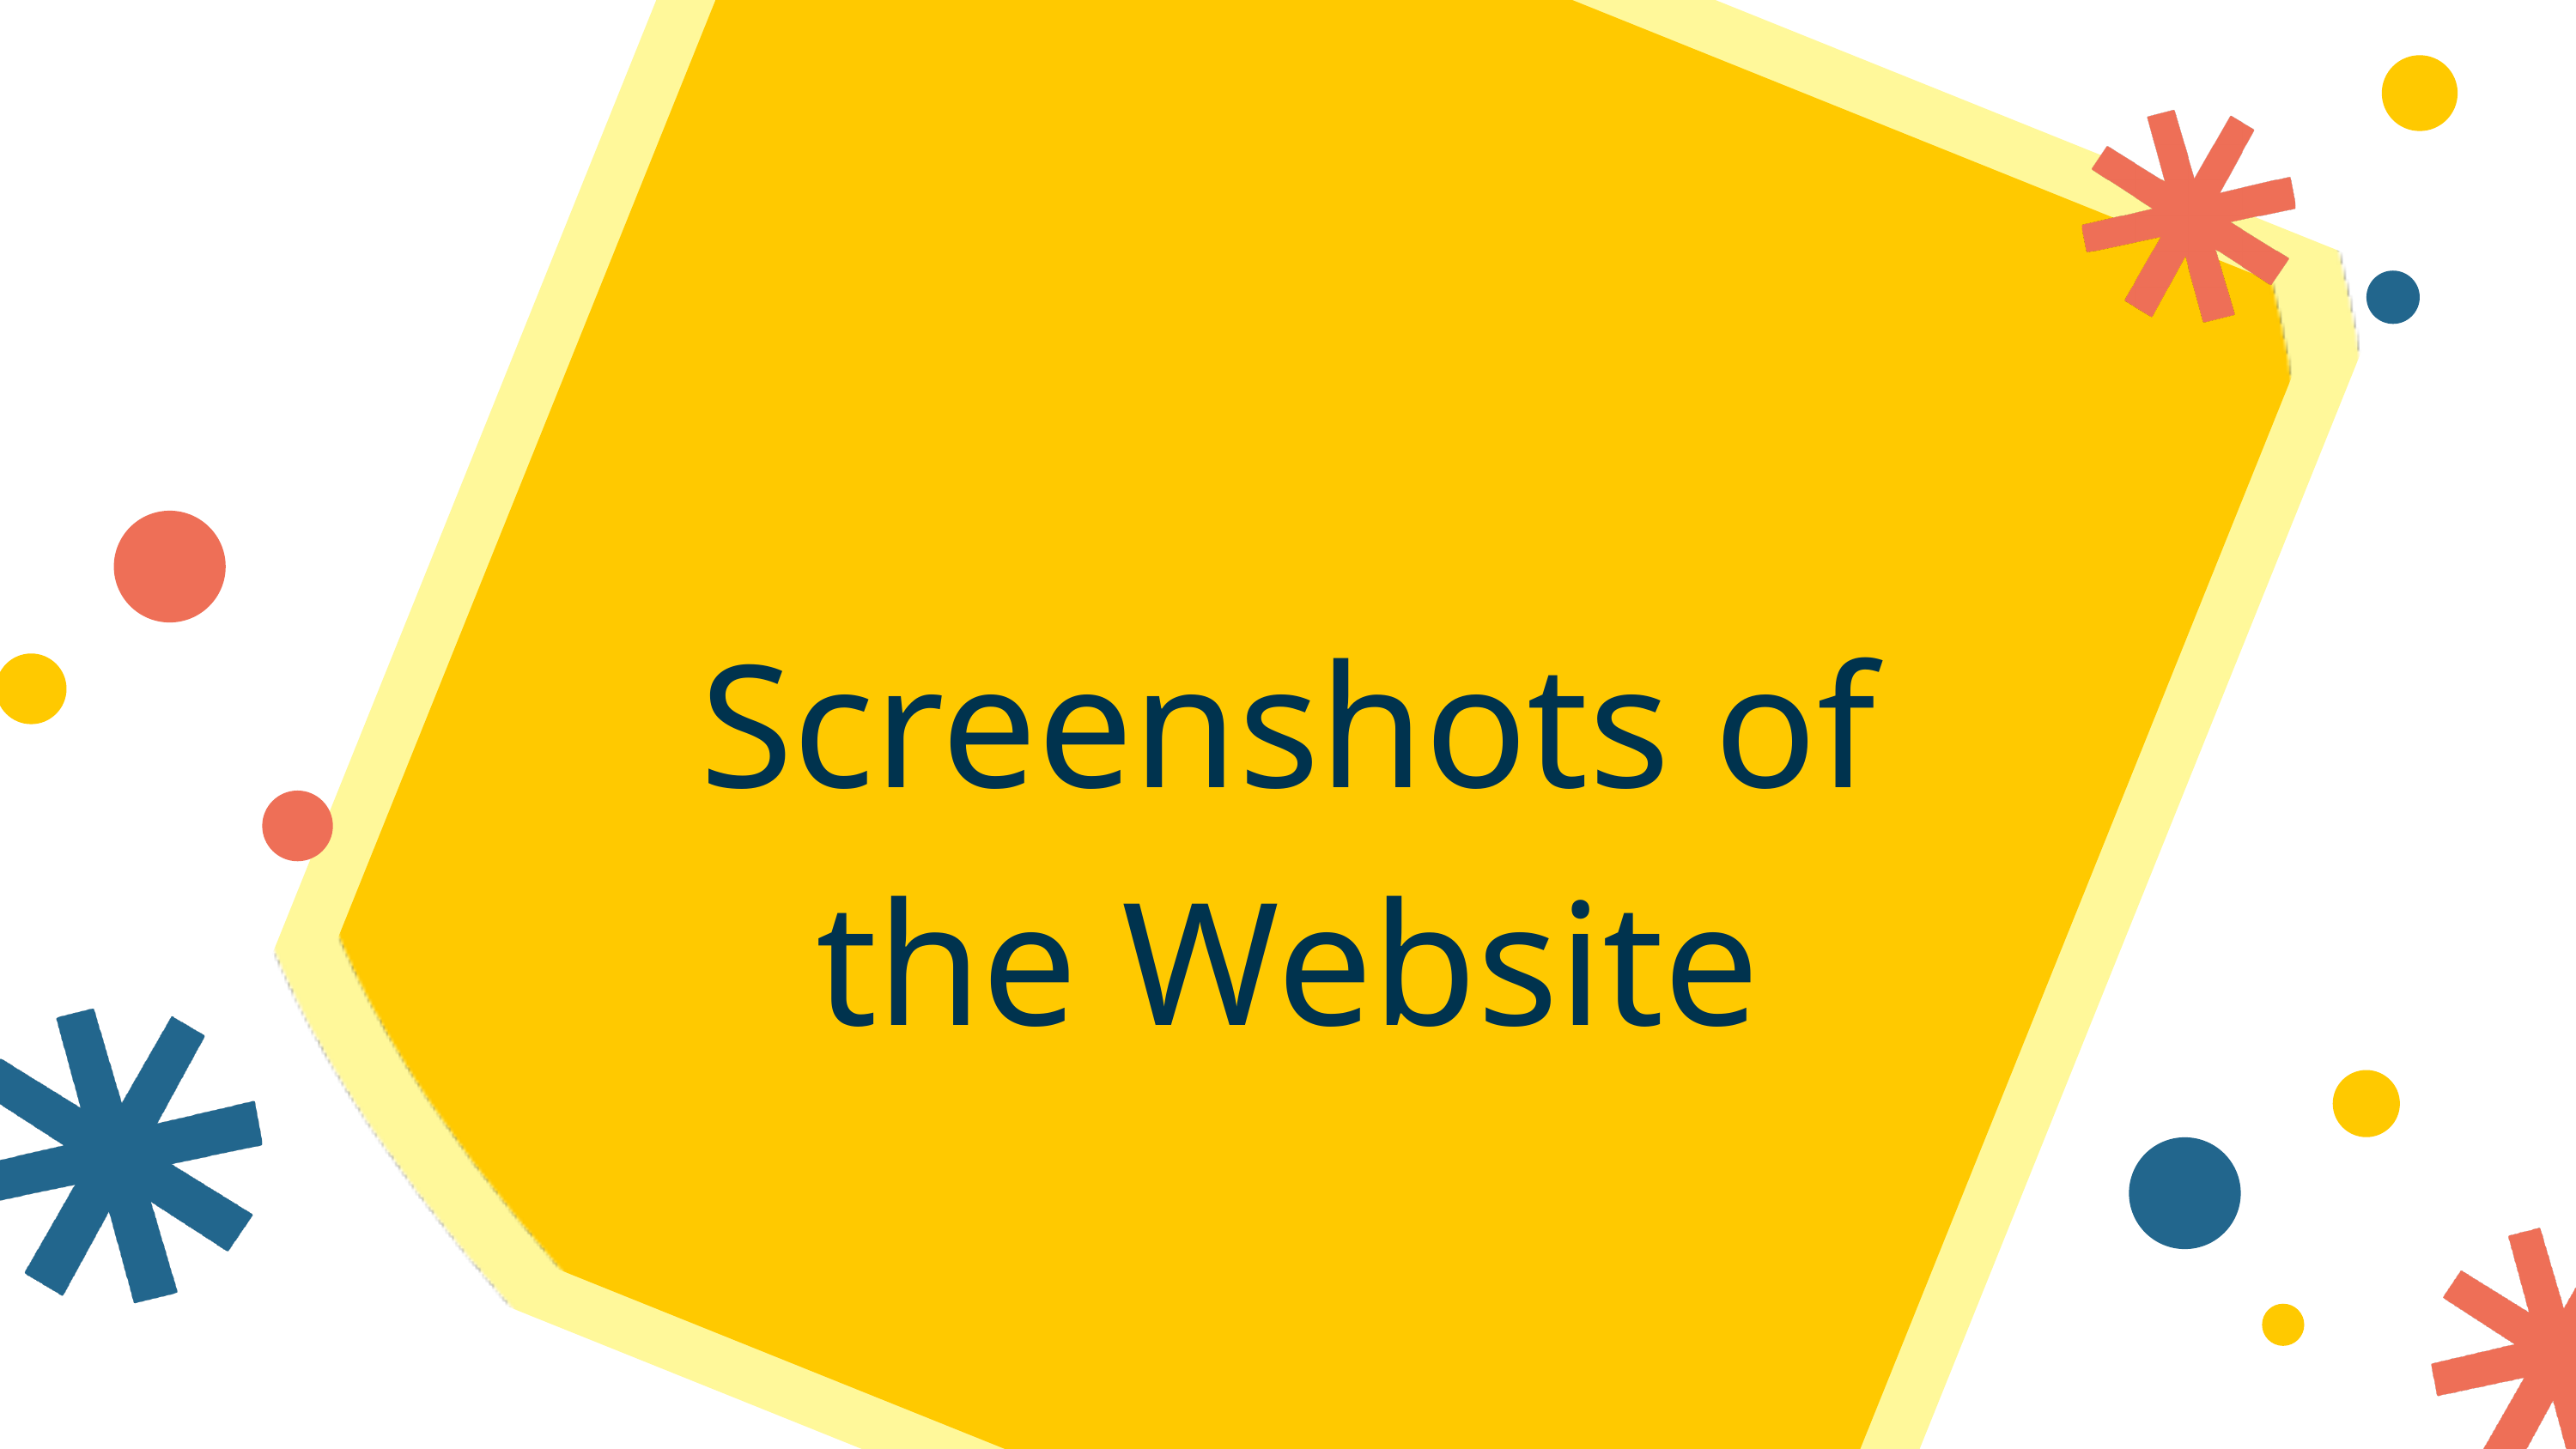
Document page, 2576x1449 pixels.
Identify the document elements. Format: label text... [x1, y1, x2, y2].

text_box [0, 1007, 263, 1304]
text_box [2081, 109, 2296, 323]
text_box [262, 790, 333, 862]
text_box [2262, 1303, 2305, 1347]
text_box [263, 1151, 1002, 1449]
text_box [0, 653, 67, 724]
text_box [251, 0, 714, 1122]
text_box Screenshots of the Website [550, 583, 2026, 1060]
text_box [2129, 1137, 2241, 1250]
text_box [2332, 1070, 2401, 1137]
text_box [2431, 1227, 2576, 1449]
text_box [113, 510, 227, 623]
text_box [1861, 233, 2384, 1449]
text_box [2366, 270, 2421, 324]
text_box [1575, 0, 2081, 204]
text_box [2381, 55, 2458, 131]
text_box [263, 0, 2323, 1449]
